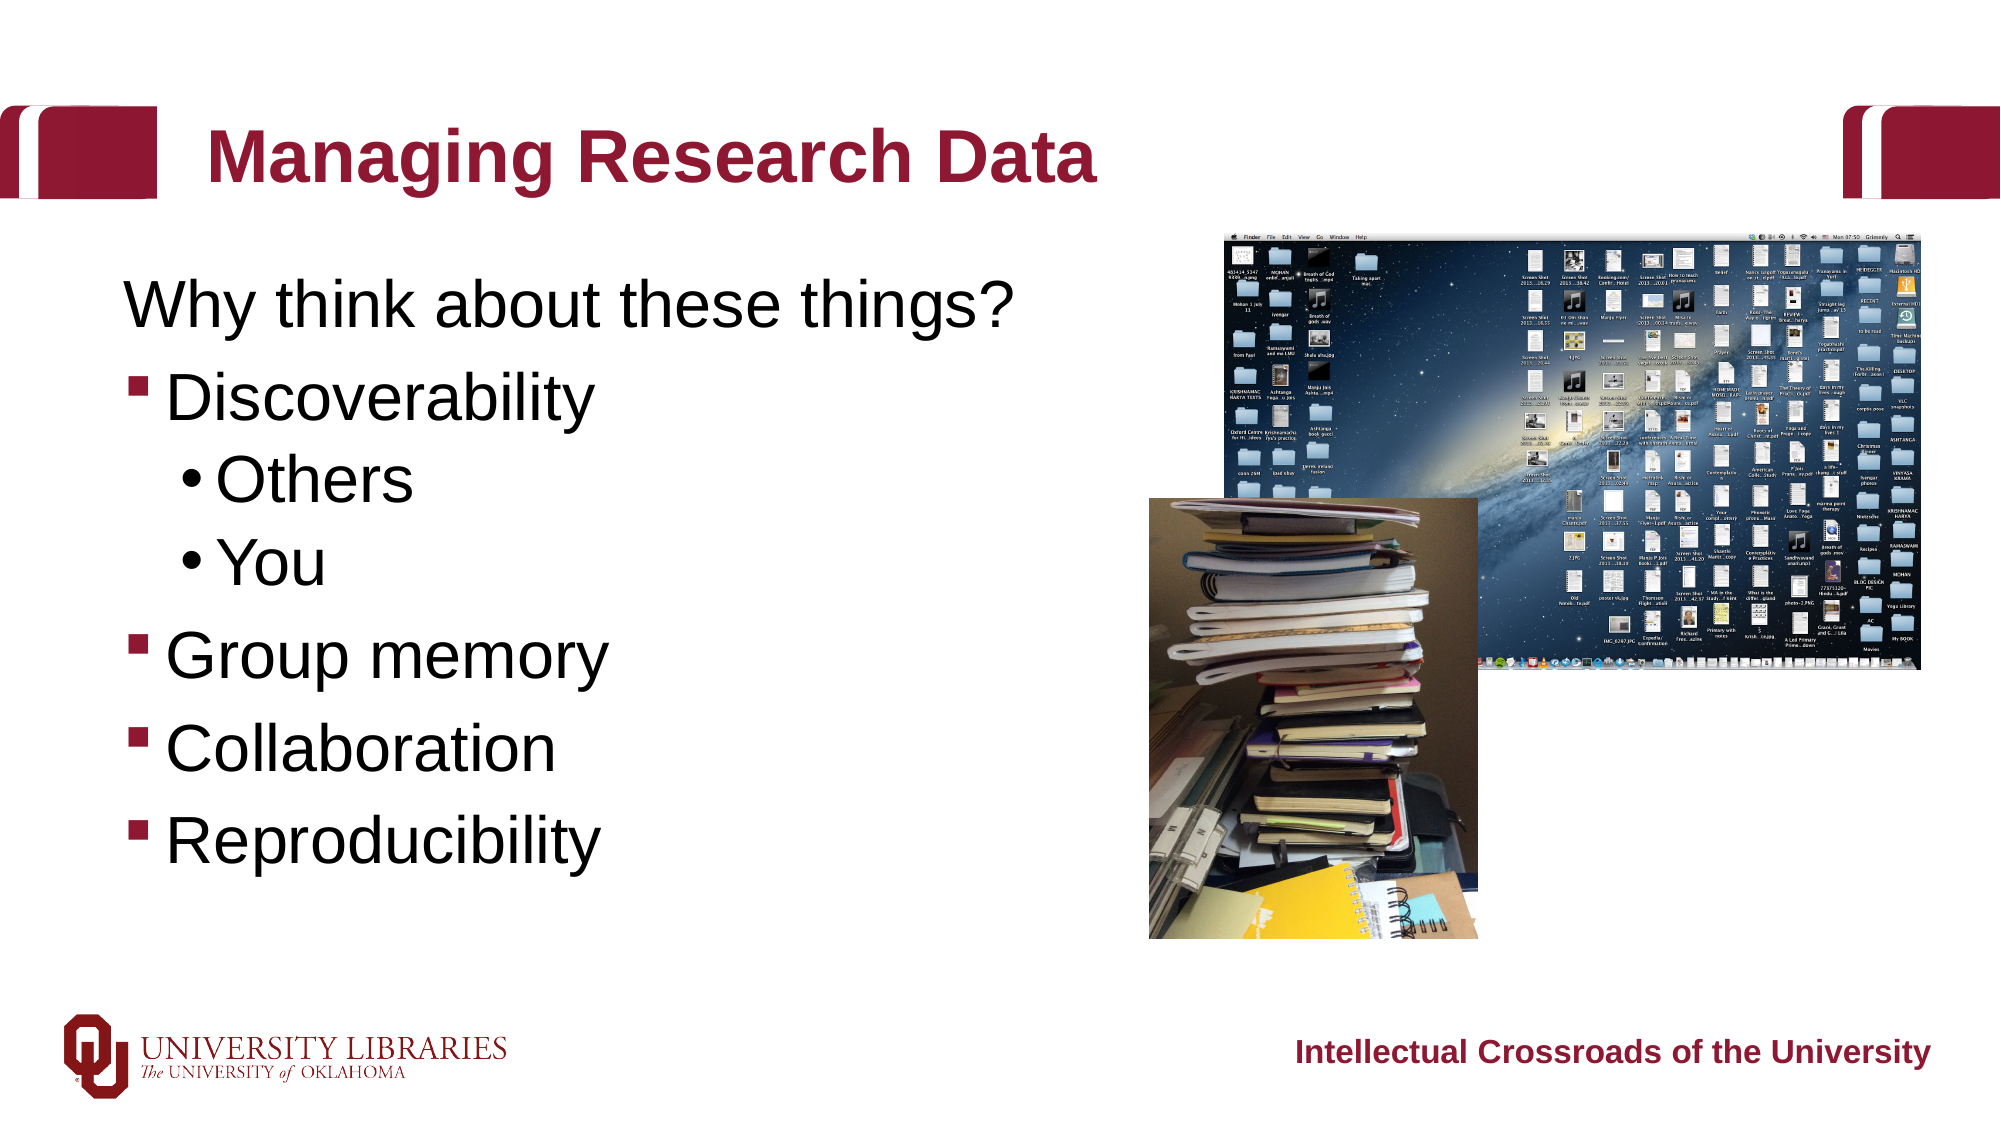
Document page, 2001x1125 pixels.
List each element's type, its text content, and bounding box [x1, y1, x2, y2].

list Why think about these things? Discoverability Others You Group memory Collaboration Reproducibility [108, 262, 1094, 939]
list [1224, 234, 1921, 670]
picture [1149, 498, 1478, 939]
title Managing Research Data [191, 110, 1394, 193]
picture [41, 988, 532, 1112]
